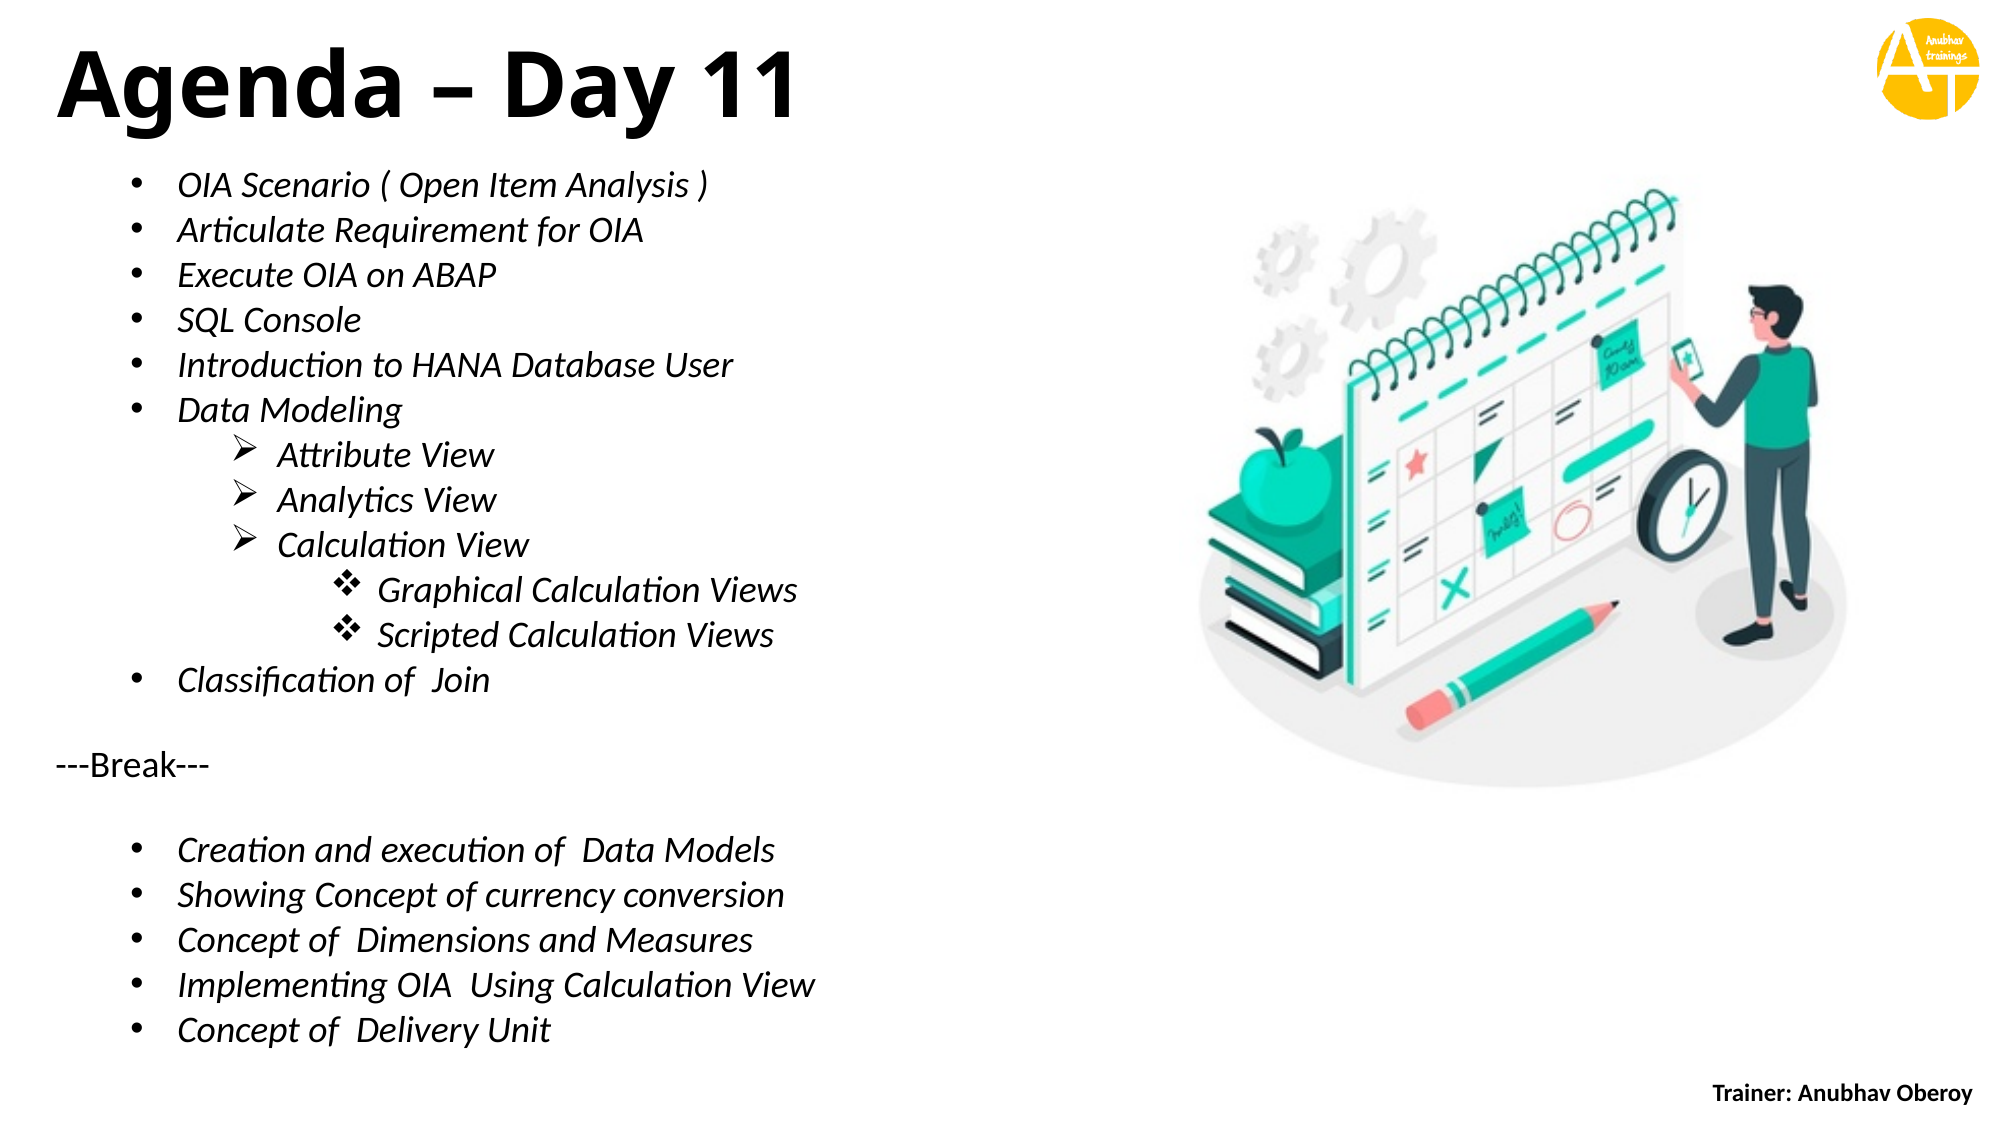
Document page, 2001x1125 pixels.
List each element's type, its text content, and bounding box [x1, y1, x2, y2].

text_box OIA Scenario ( Open Item Analysis ) Articulate Requirement for OIA Execute OIA on ABAP SQL Console Introduction to HANA Database User Data Modeling Attribute View Analytics View Calculation View Graphical Calculation Views Scripted Calculation Views Classification of Join ---Break--- Creation and execution of Data Models Showing Concept of currency conversion Concept of Dimensions and Measures Implementing OIA Using Calculation View Concept of Delivery Unit [40, 152, 1960, 1125]
text_box Agenda – Day 11 [42, 30, 1896, 148]
picture [1179, 143, 1867, 830]
picture [1866, 11, 1985, 128]
footer Trainer: Anubhav Oberoy [1960, 1074, 2000, 1108]
